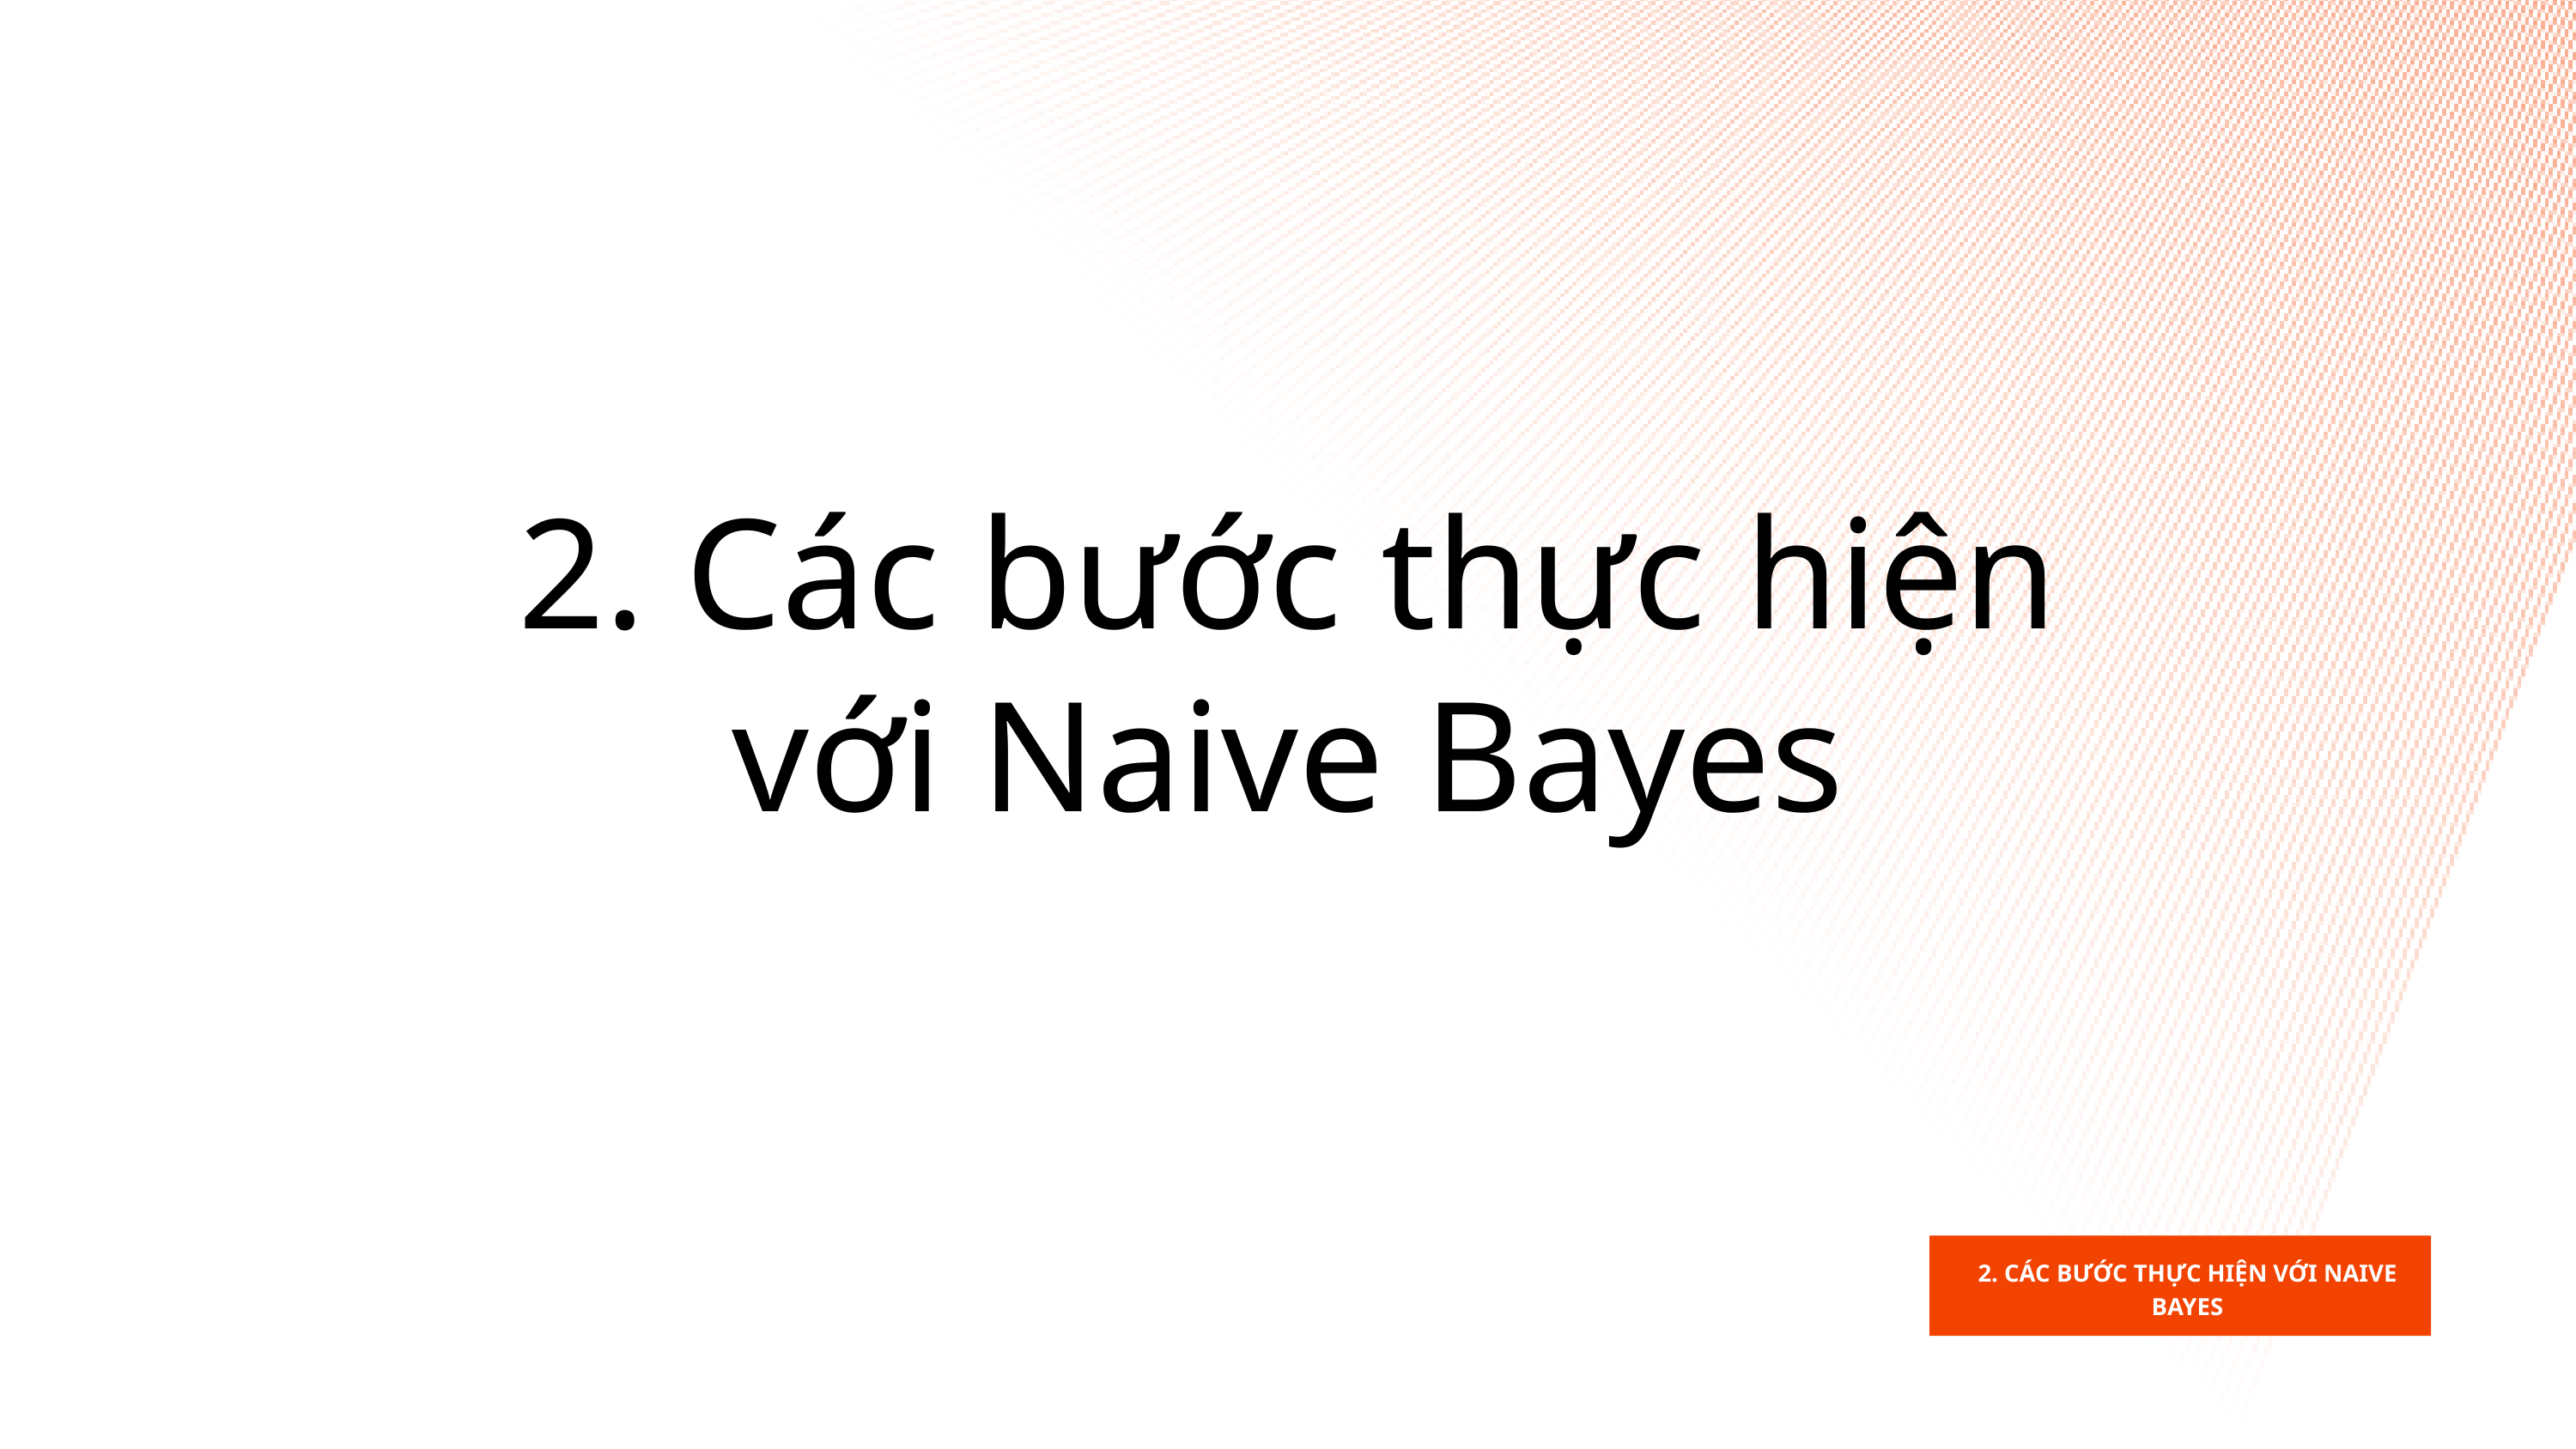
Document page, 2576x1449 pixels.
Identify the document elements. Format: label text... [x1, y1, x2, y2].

text_box [802, 0, 2576, 1431]
text_box 2. Các bước thực hiện với Naive Bayes [485, 476, 2091, 842]
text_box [1929, 1235, 2432, 1337]
